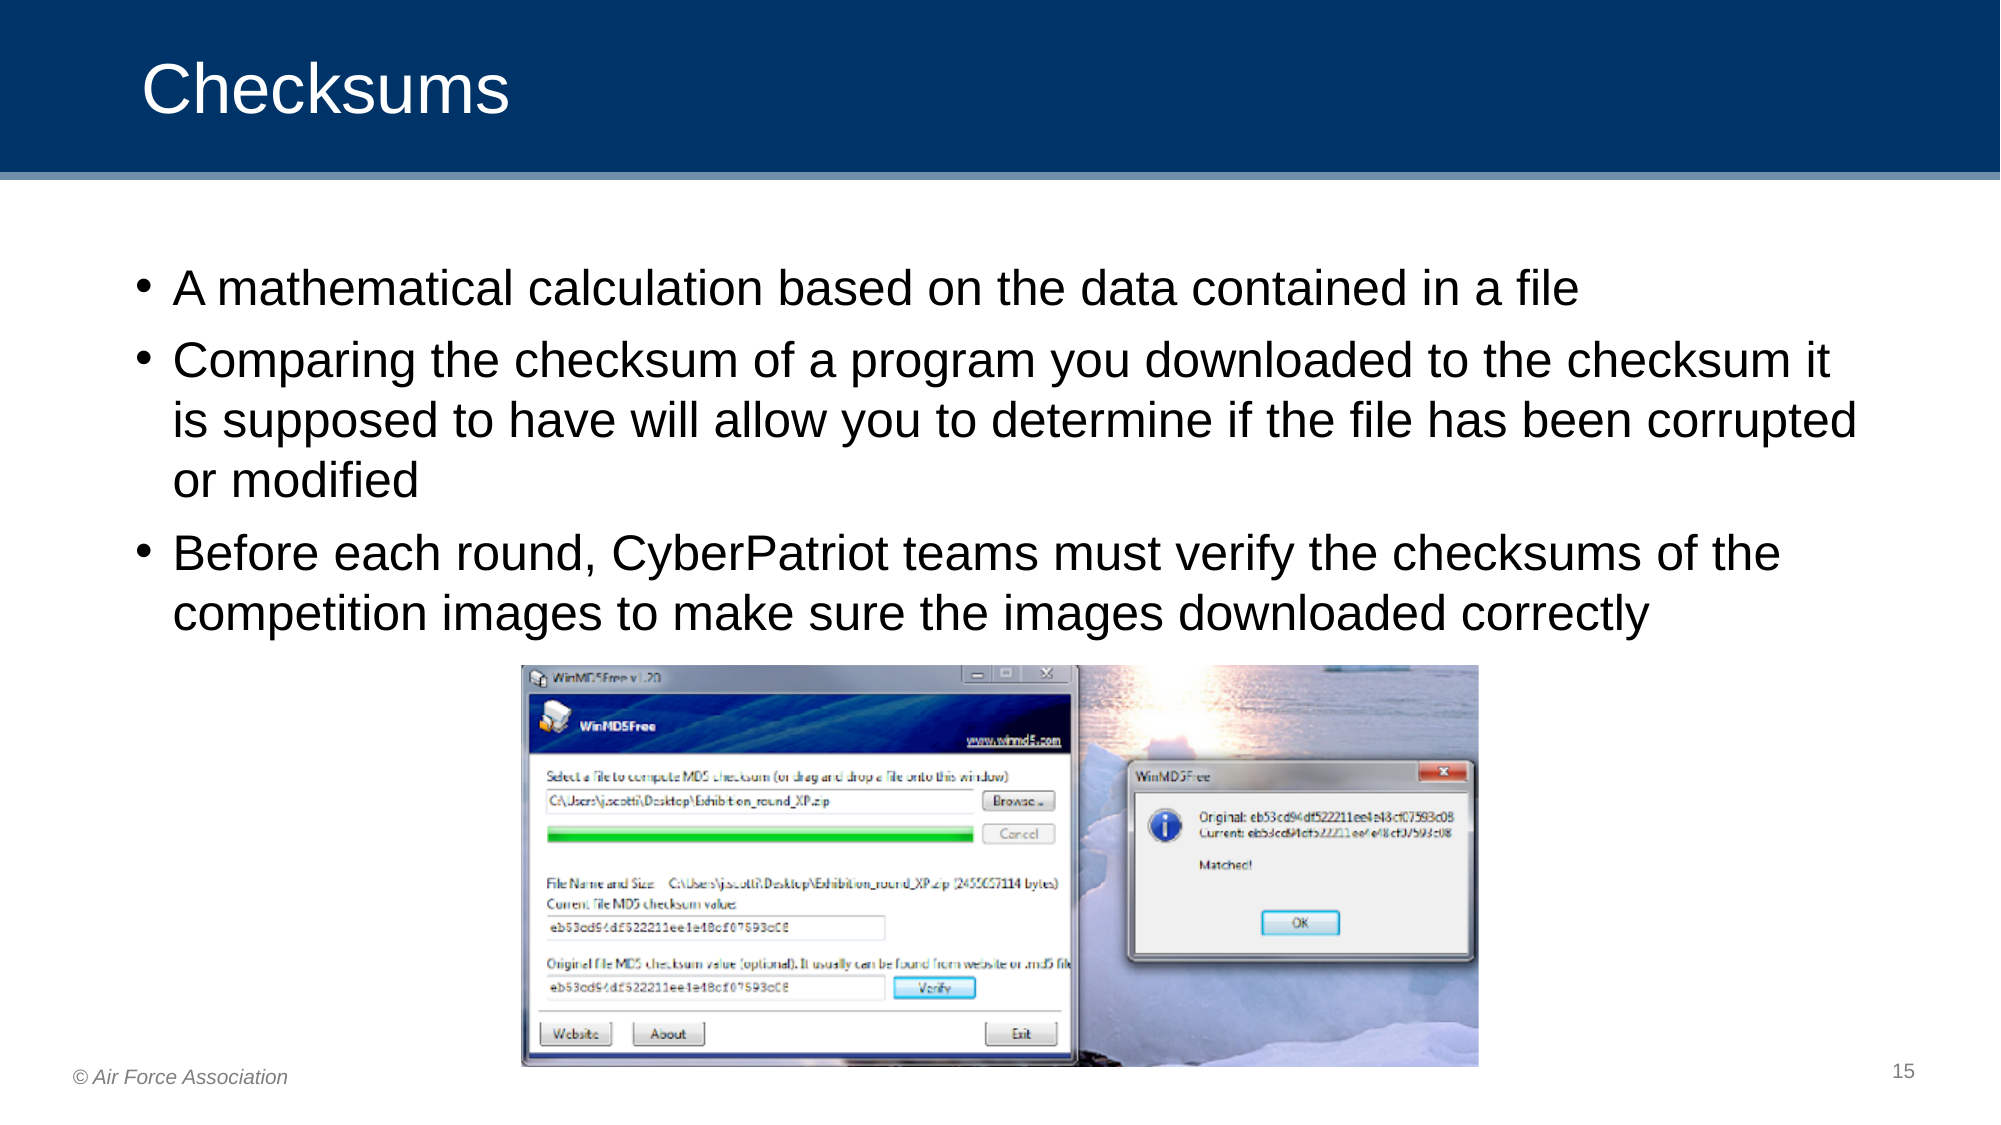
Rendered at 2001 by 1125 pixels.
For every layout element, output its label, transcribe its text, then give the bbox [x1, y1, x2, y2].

slide_number ‹#› [1848, 1039, 1960, 1100]
title Checksums [125, 37, 1731, 133]
list A mathematical calculation based on the data contained in a file Comparing the checksum of a program you downloaded to the checksum it is supposed to have will allow you to determine if the file has been corrupted or modified Before each round, CyberPatriot teams must verify the checksums of the competition images to make sure the images downloaded correctly [120, 247, 1880, 1008]
picture [521, 664, 1479, 1067]
